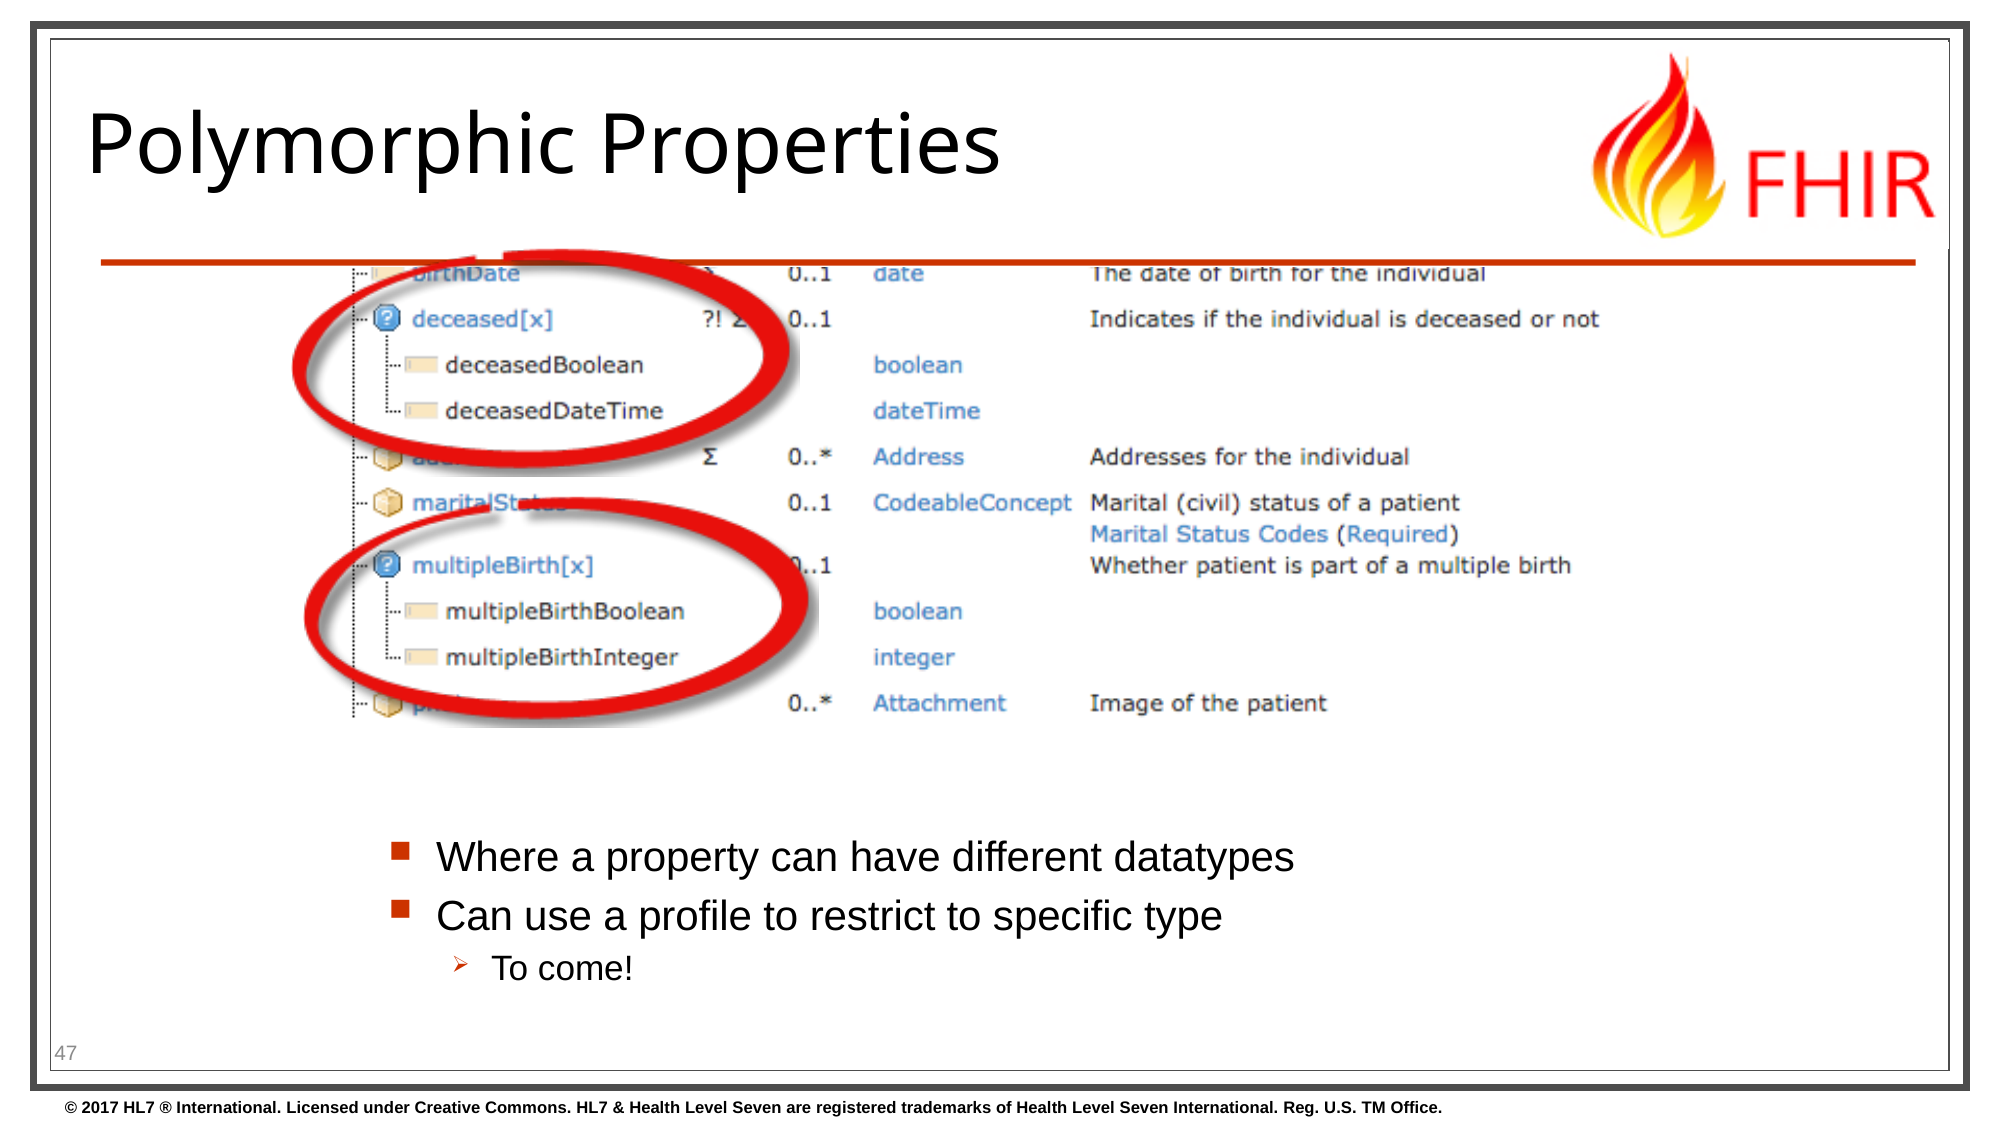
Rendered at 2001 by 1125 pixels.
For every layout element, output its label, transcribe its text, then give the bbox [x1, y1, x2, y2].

list Where a property can have different datatypes Can use a profile to restrict to specific type To come! [373, 822, 1628, 1000]
picture [290, 243, 1660, 729]
title Polymorphic Properties [70, 54, 1504, 244]
slide_number 47 [39, 1034, 197, 1071]
picture [1578, 42, 1949, 249]
